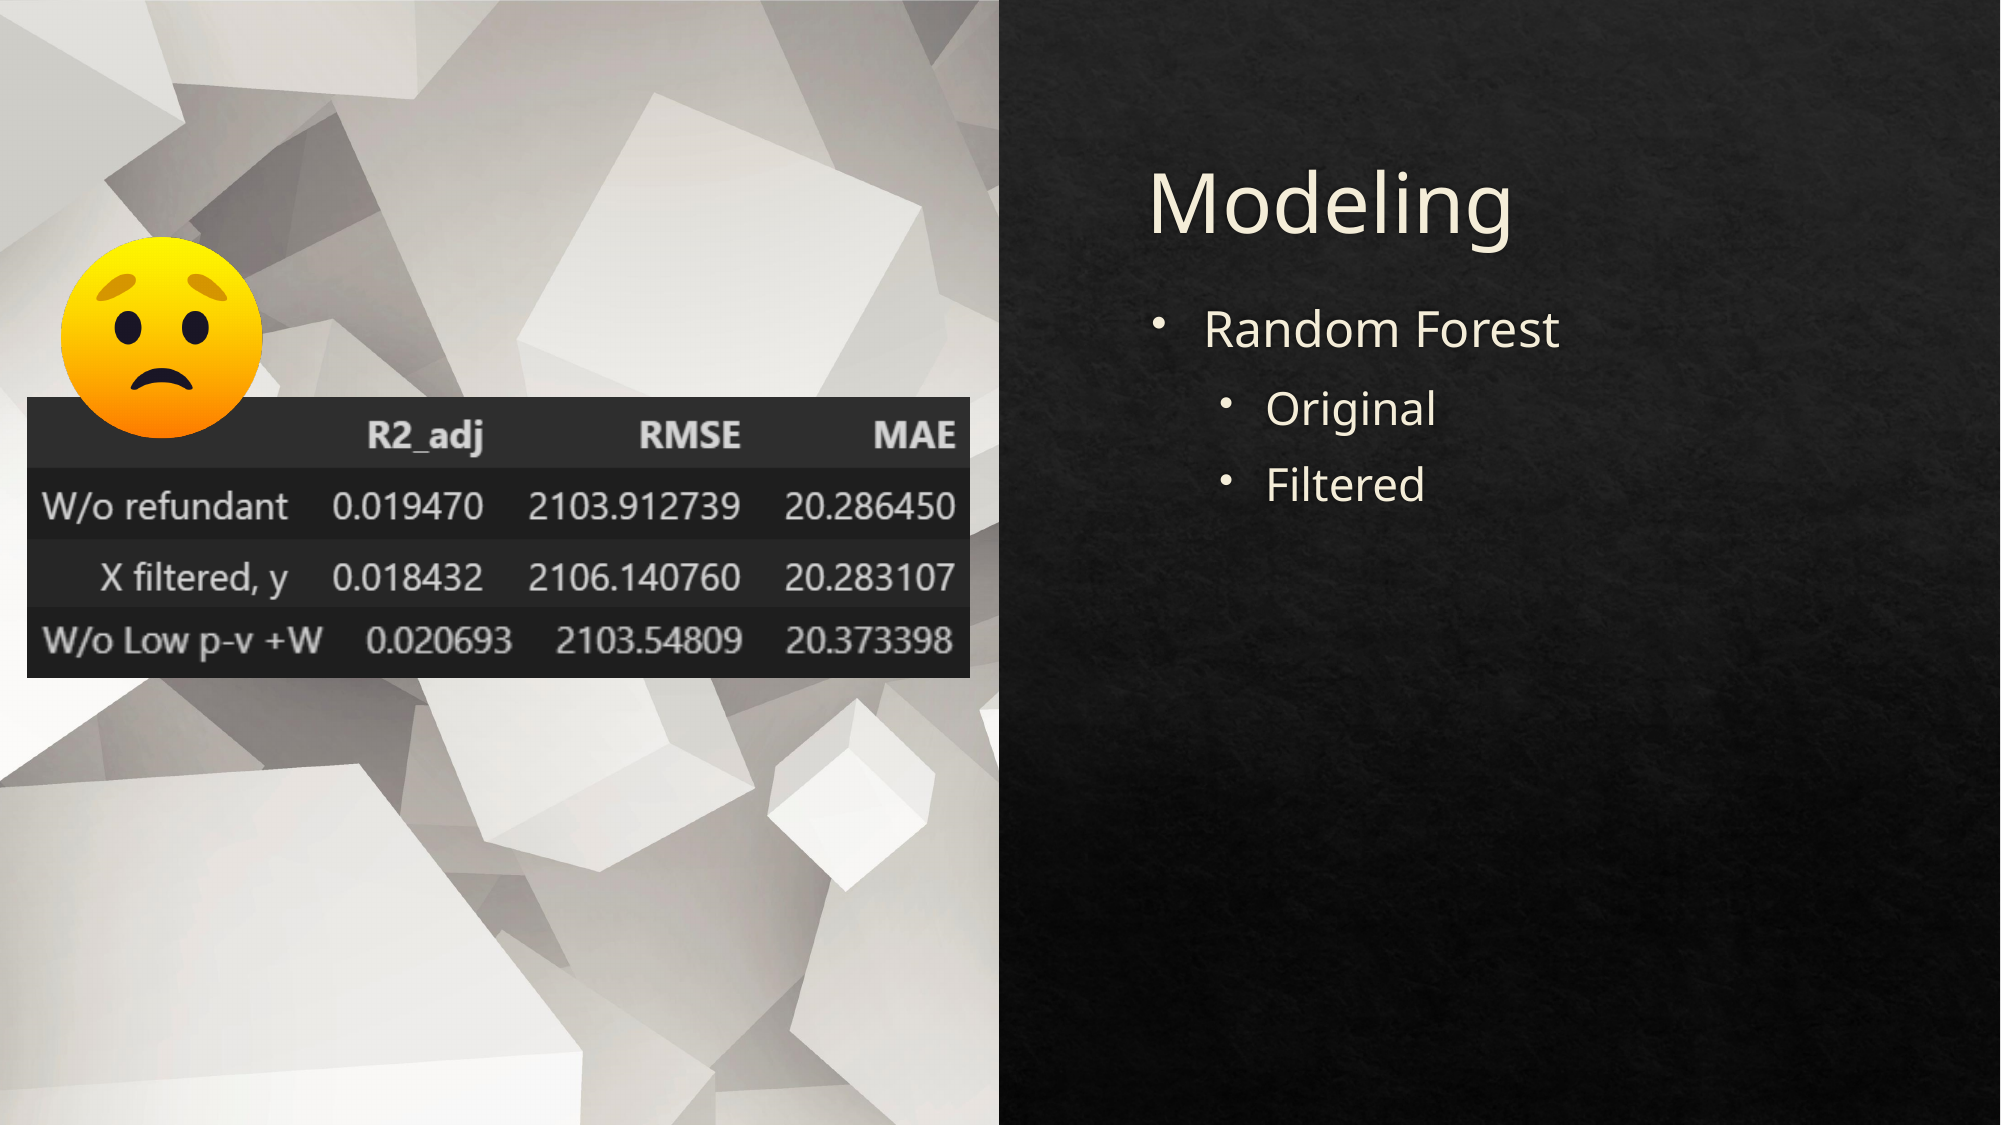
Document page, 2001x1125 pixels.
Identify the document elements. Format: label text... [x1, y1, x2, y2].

list Random Forest Original Filtered [1131, 284, 1855, 950]
title Modeling [1131, 99, 1877, 260]
picture [0, 0, 999, 1125]
